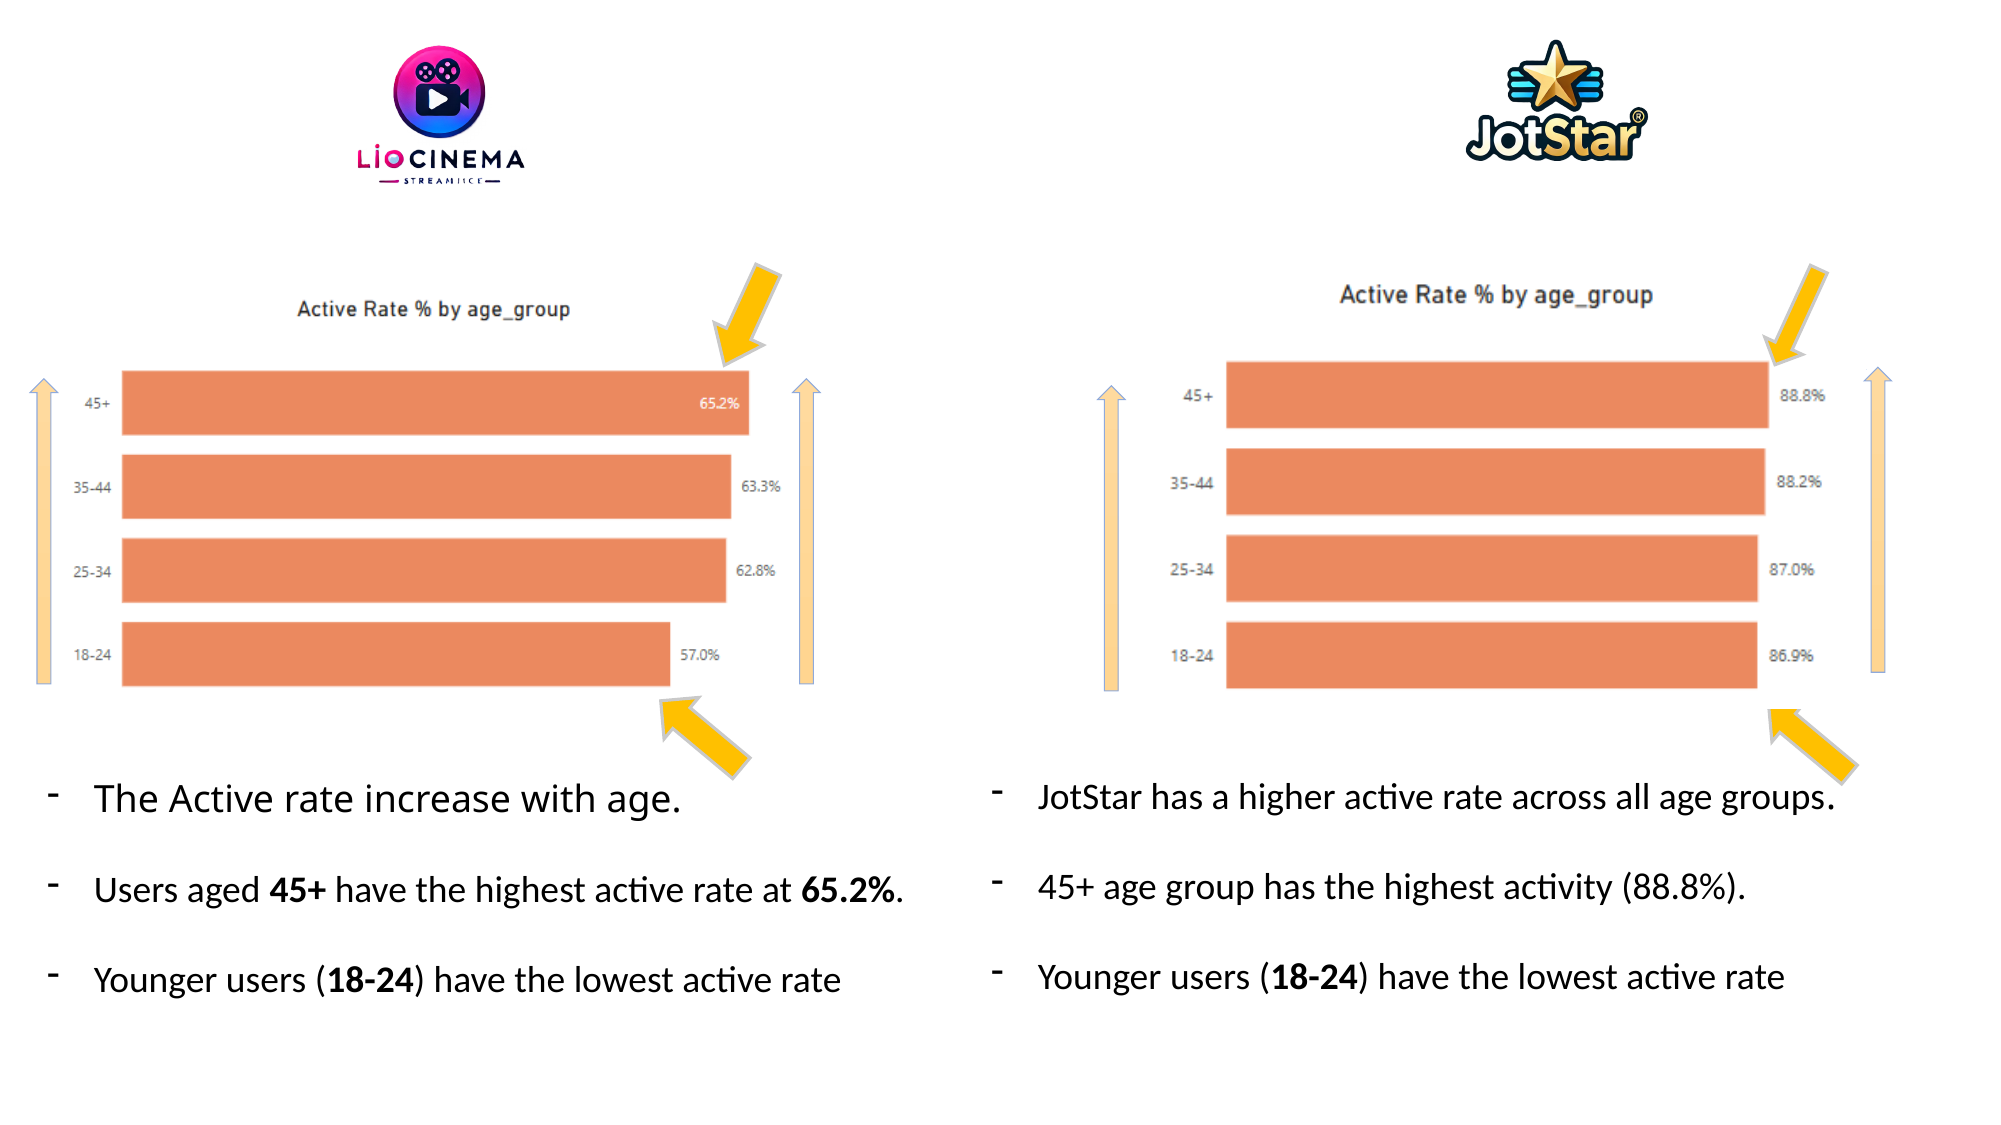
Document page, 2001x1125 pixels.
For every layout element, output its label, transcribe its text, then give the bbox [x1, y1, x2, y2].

picture [1462, 16, 1649, 161]
text_box [1866, 366, 1893, 673]
text_box [662, 735, 670, 743]
text_box [678, 735, 753, 781]
picture [27, 262, 855, 735]
picture [348, 35, 534, 205]
text_box JotStar has a higher active rate across all age groups. 45+ age group has the highest activity (88.8%). Younger users (18-24) have the lowest active rate [976, 764, 1898, 1005]
picture [1137, 251, 1866, 709]
text_box [1767, 709, 1860, 787]
text_box [1096, 385, 1127, 692]
text_box The Active rate increase with age. Users aged 45+ have the highest active rate at 65.2%. Younger users (18-24) have the lowest active rate [32, 768, 977, 1008]
